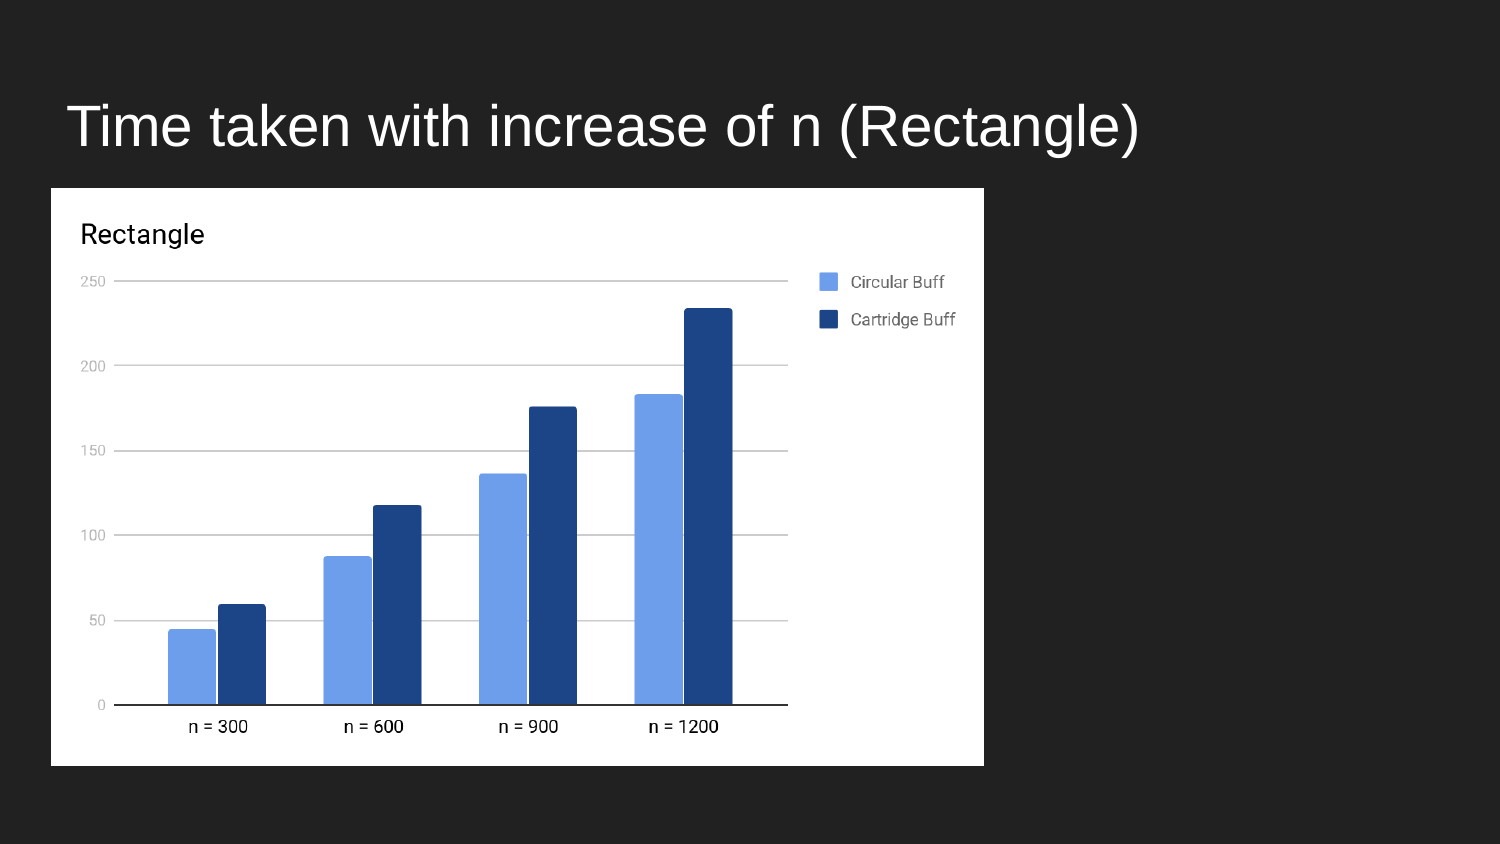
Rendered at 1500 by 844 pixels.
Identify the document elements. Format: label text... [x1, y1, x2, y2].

title Time taken with increase of n (Rectangle) [51, 72, 1449, 167]
picture [50, 188, 985, 767]
